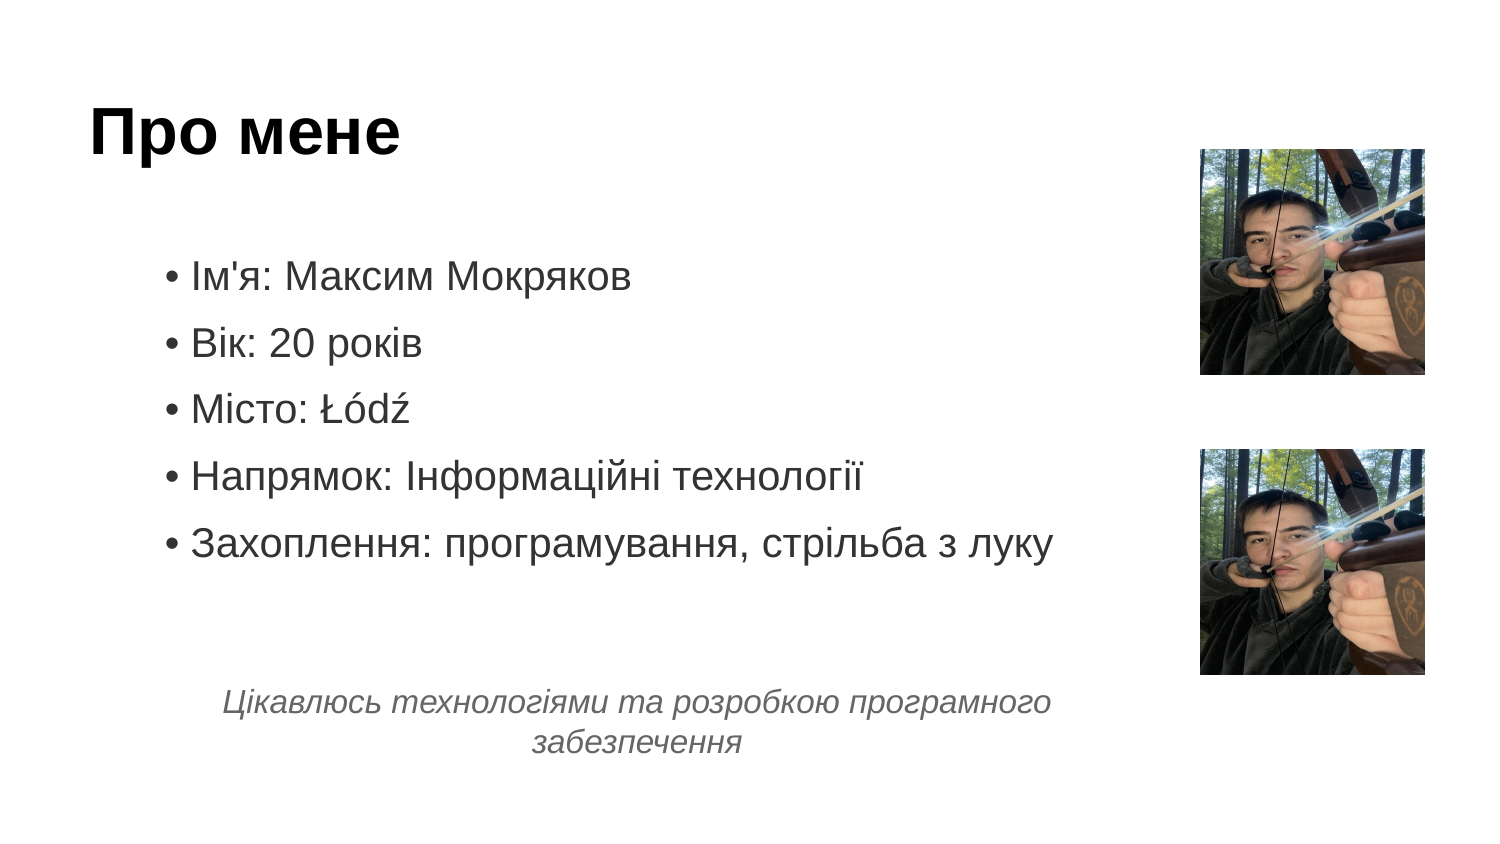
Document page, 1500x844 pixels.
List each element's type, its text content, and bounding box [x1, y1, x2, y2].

text_box • Ім'я: Максим Мокряков • Вік: 20 років • Місто: Łódź • Напрямок: Інформаційні технології • Захоплення: програмування, стрільба з луку [149, 224, 1350, 675]
text_box Про мене [74, 74, 1425, 180]
picture [1199, 149, 1425, 375]
text_box Цікавлюсь технологіями та розробкою програмного забезпечення [149, 659, 1125, 780]
picture [1199, 449, 1425, 675]
